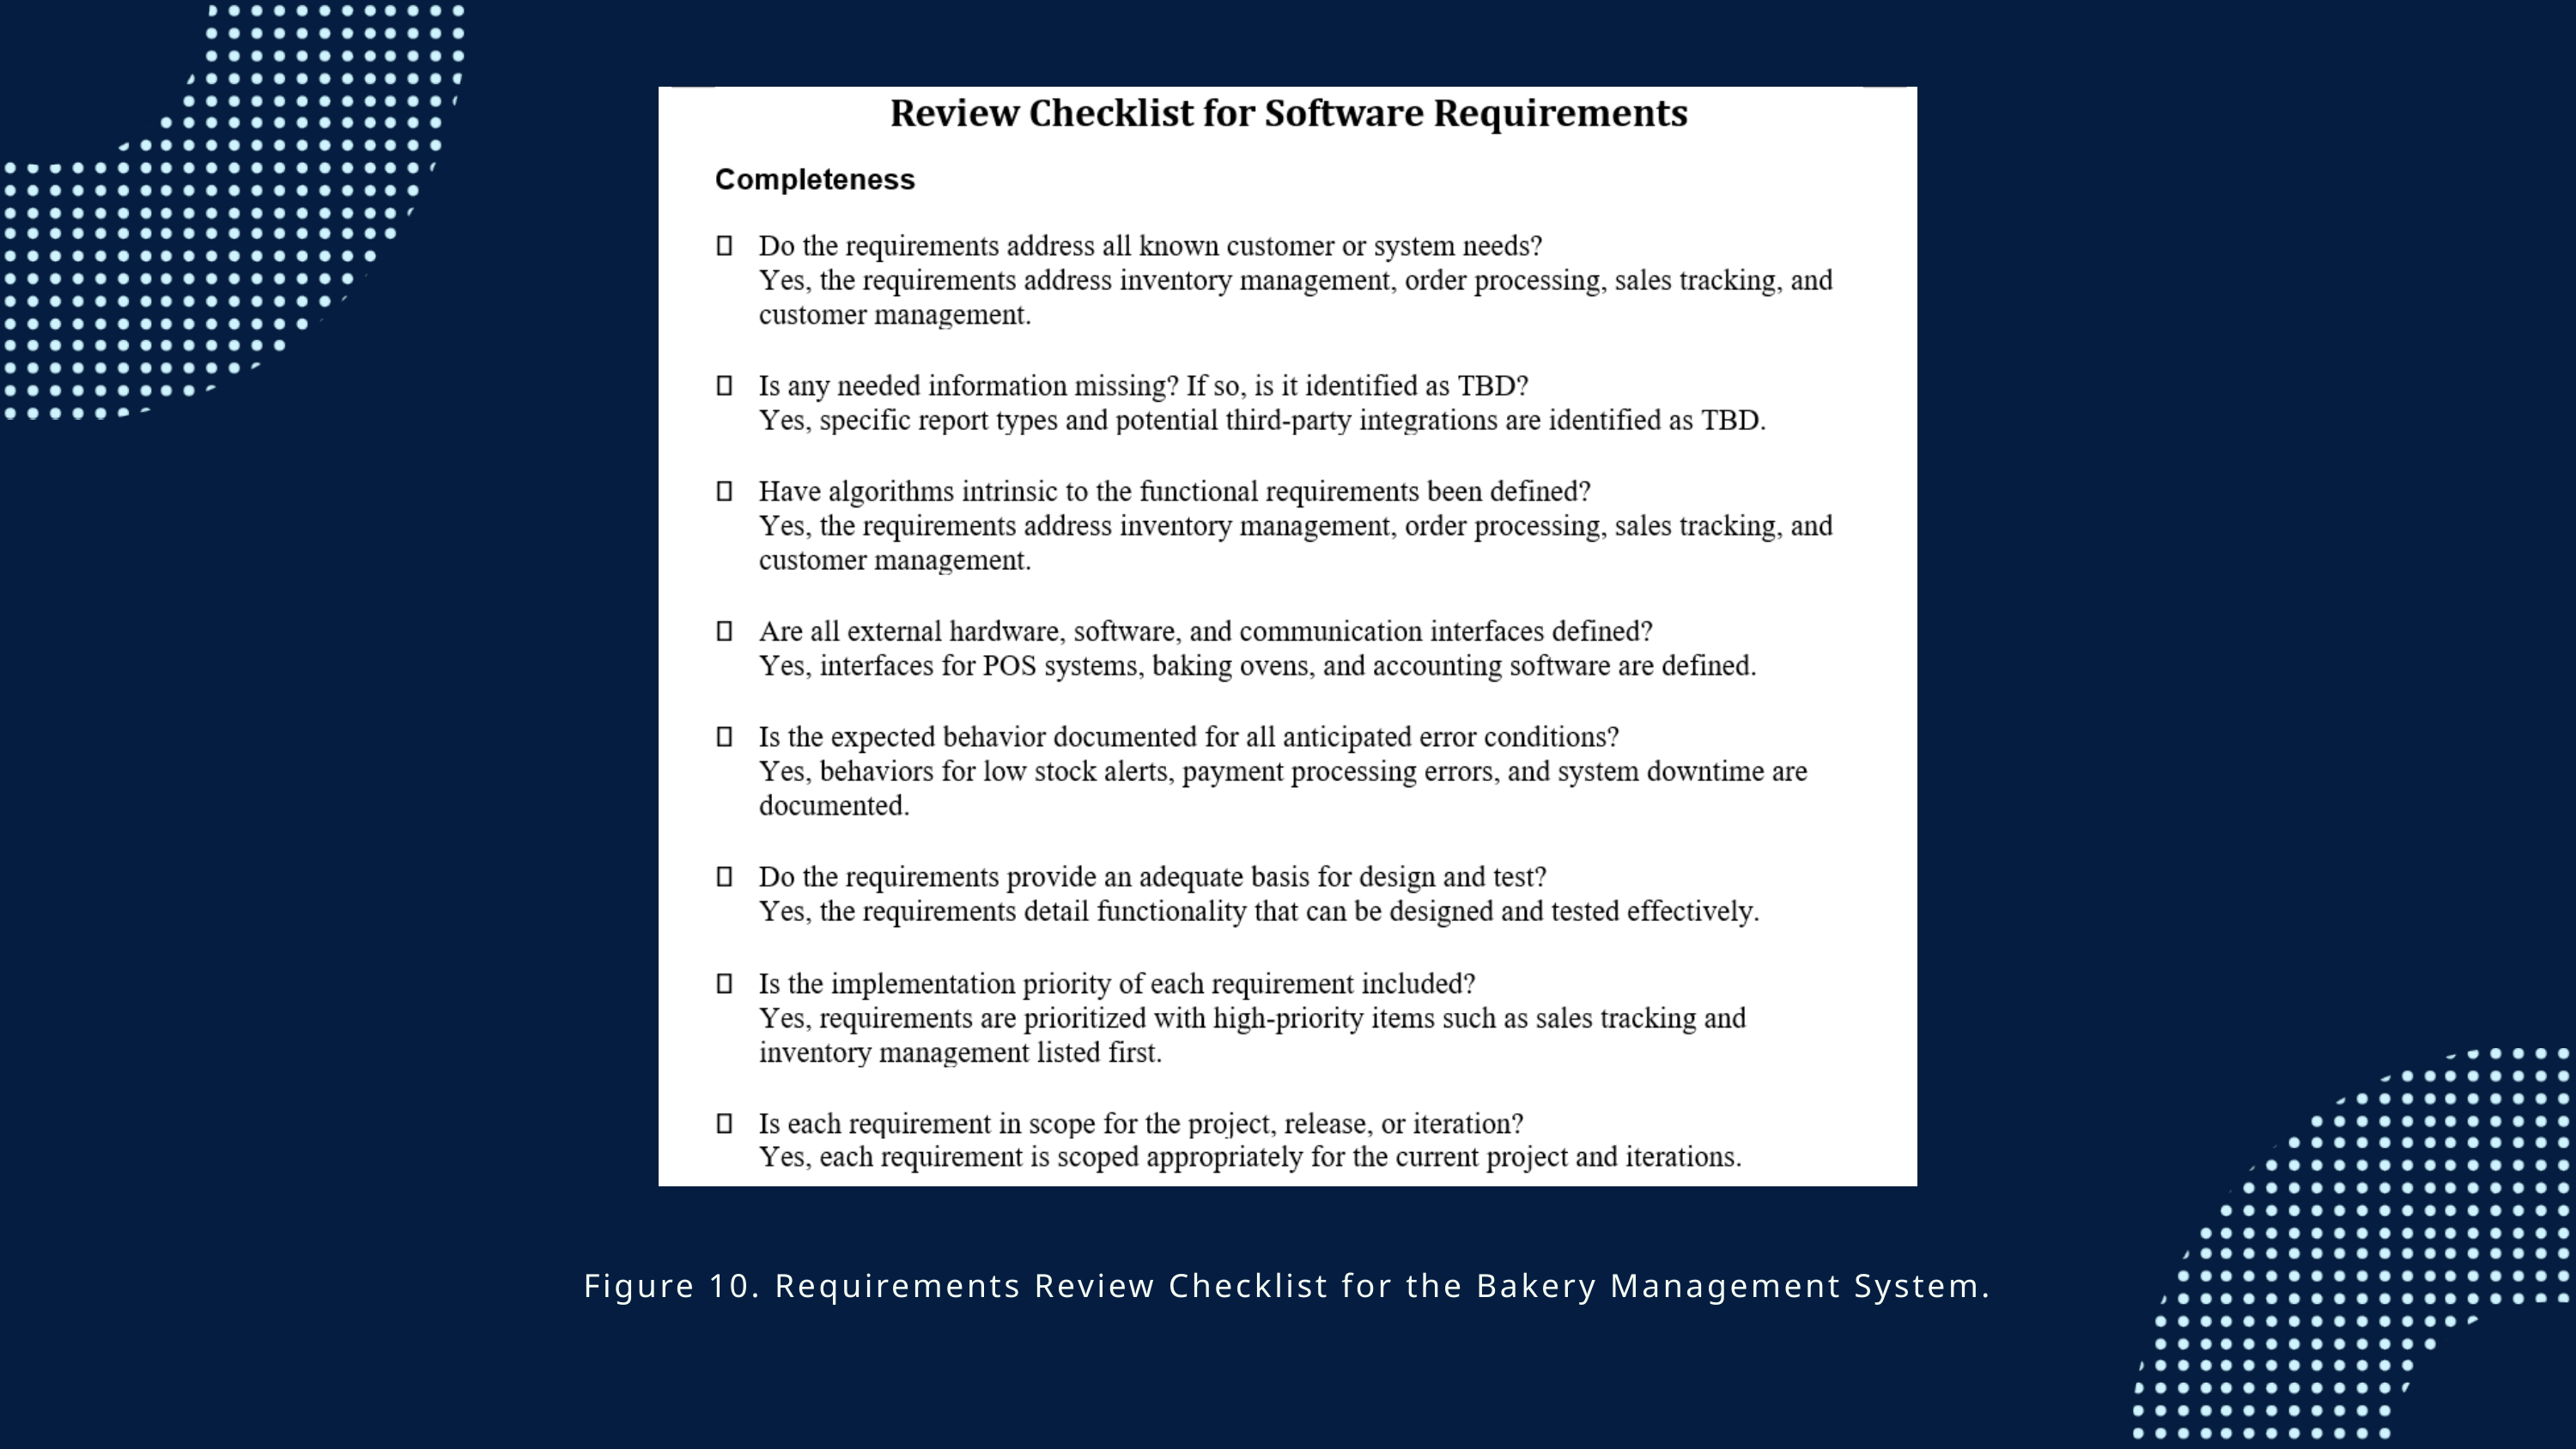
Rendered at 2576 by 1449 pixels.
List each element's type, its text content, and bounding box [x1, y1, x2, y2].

text_box [0, 0, 465, 420]
text_box [2133, 1048, 2576, 1449]
text_box Figure 10. Requirements Review Checklist for the Bakery Management System. [506, 1259, 2070, 1349]
text_box [658, 87, 1917, 1186]
